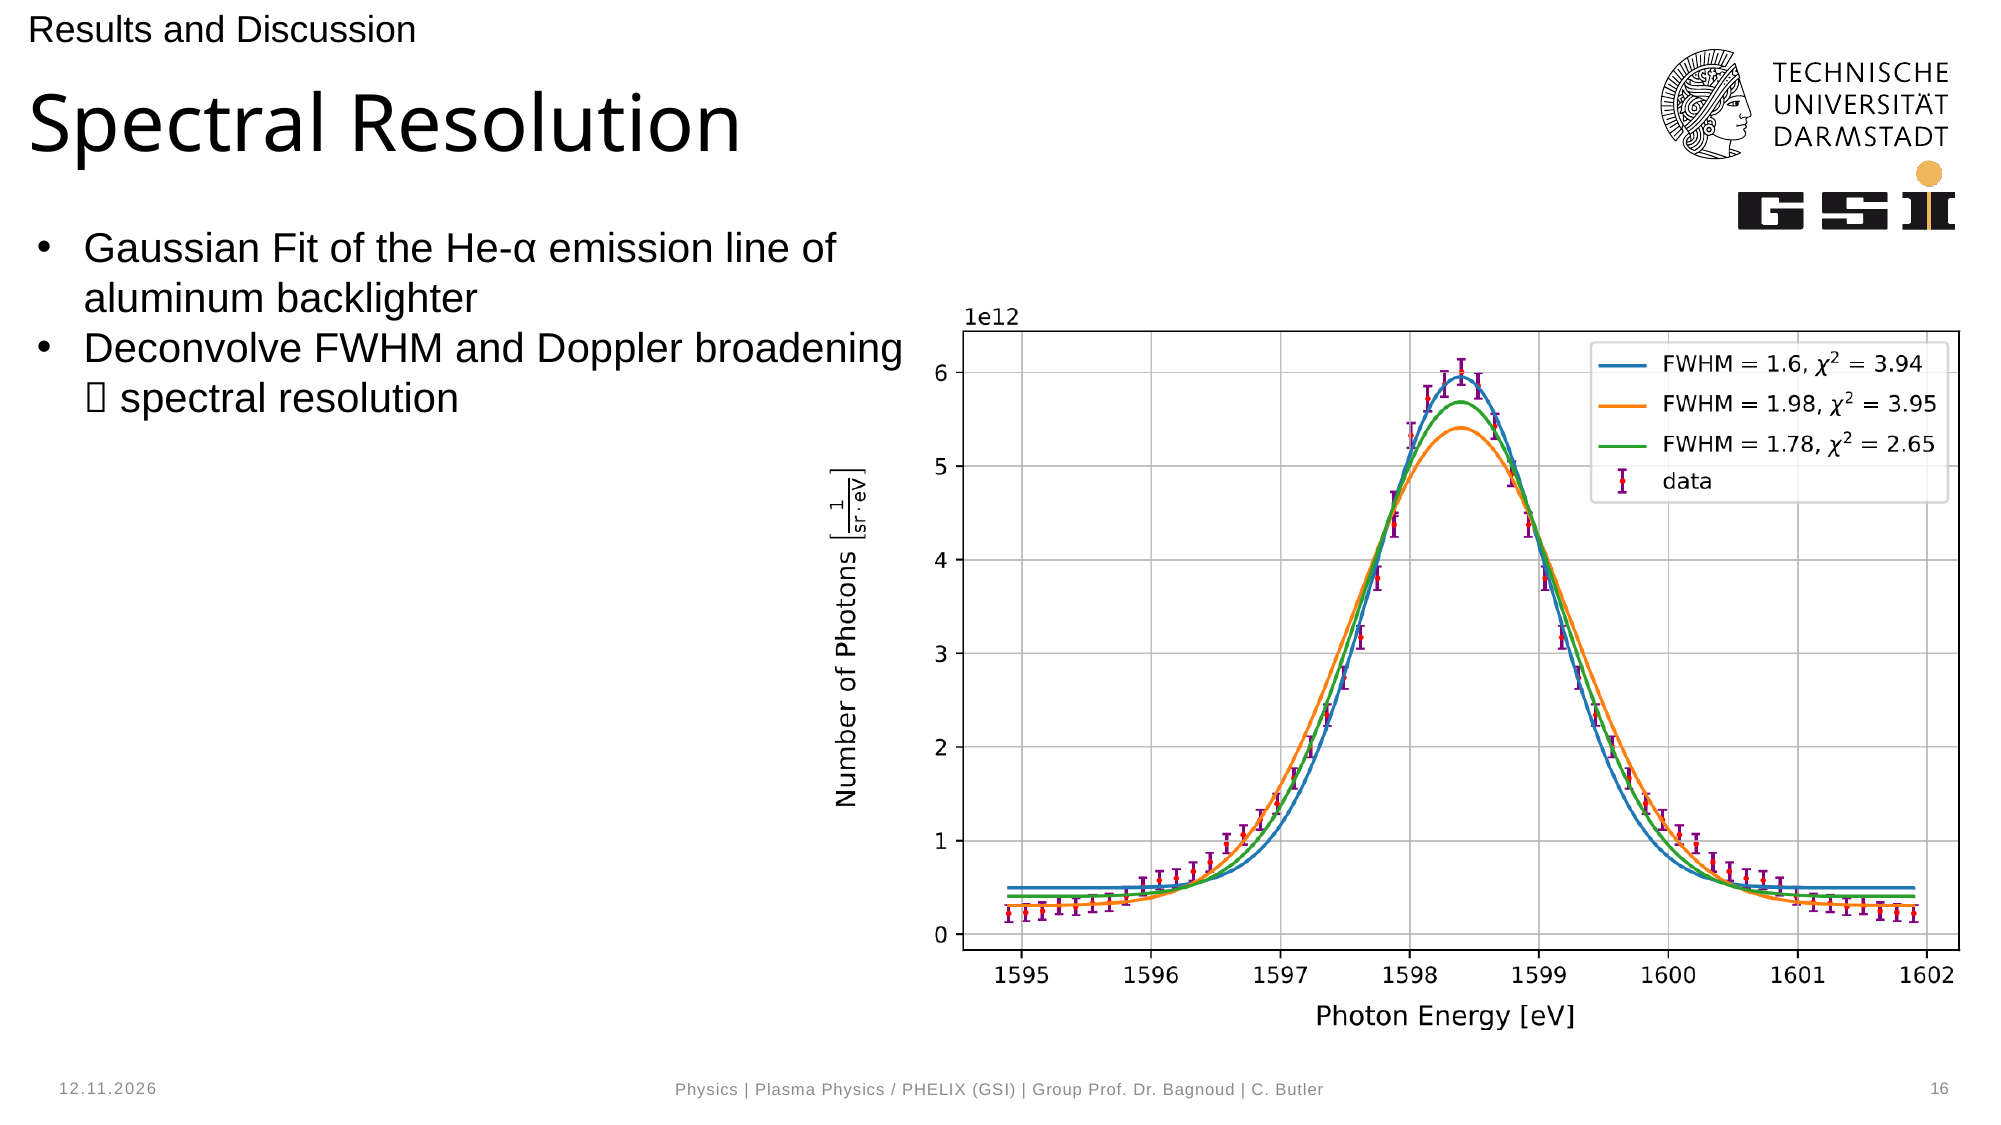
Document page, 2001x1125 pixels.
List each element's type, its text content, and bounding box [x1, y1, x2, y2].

title Spectral Resolution [28, 69, 1618, 167]
picture [1736, 158, 1957, 232]
picture [821, 299, 1978, 1032]
footer Results and Discussion [13, 0, 1486, 29]
slide_number 16 [1708, 1075, 1949, 1106]
text_box Gaussian Fit of the He-α emission line of aluminum backlighter Deconvolve FWHM and Doppler broadening  spectral resolution [22, 213, 921, 479]
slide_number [59, 1075, 296, 1106]
